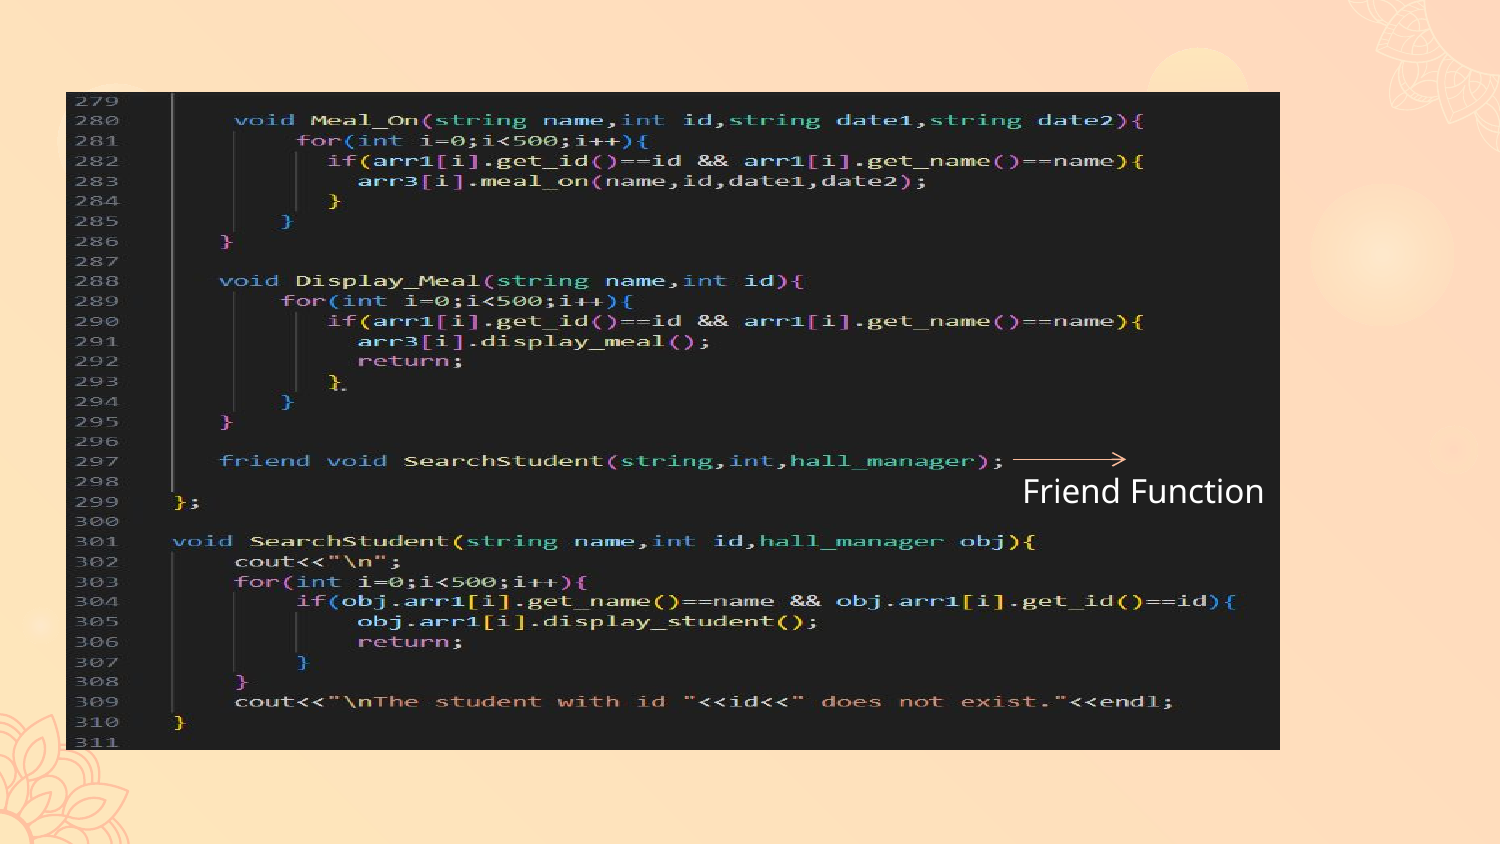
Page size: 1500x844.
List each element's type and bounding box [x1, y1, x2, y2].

picture [66, 92, 1280, 750]
